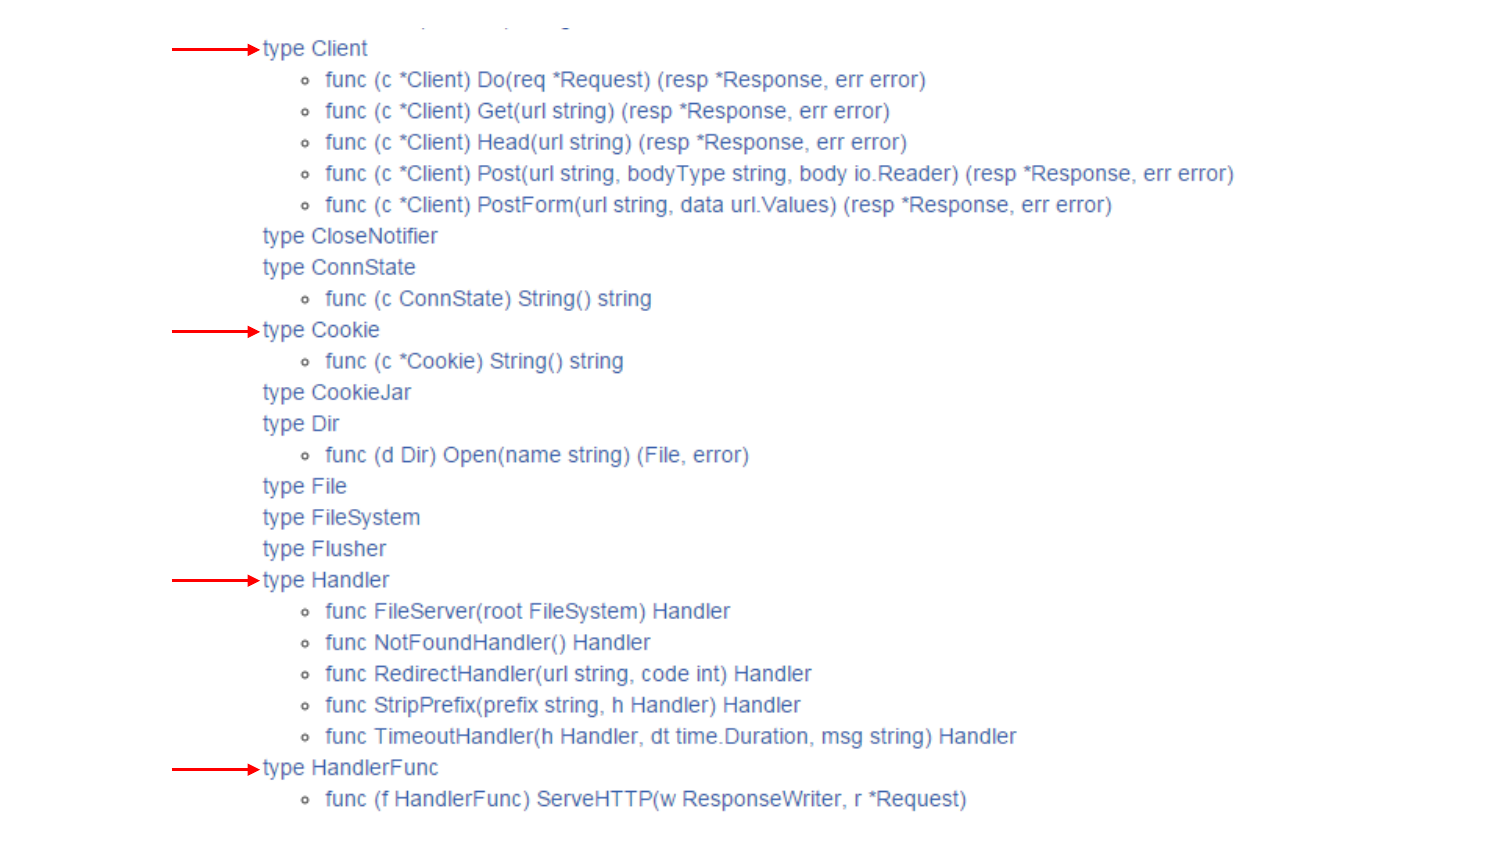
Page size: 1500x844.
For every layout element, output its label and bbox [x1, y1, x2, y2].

picture [249, 27, 1251, 816]
